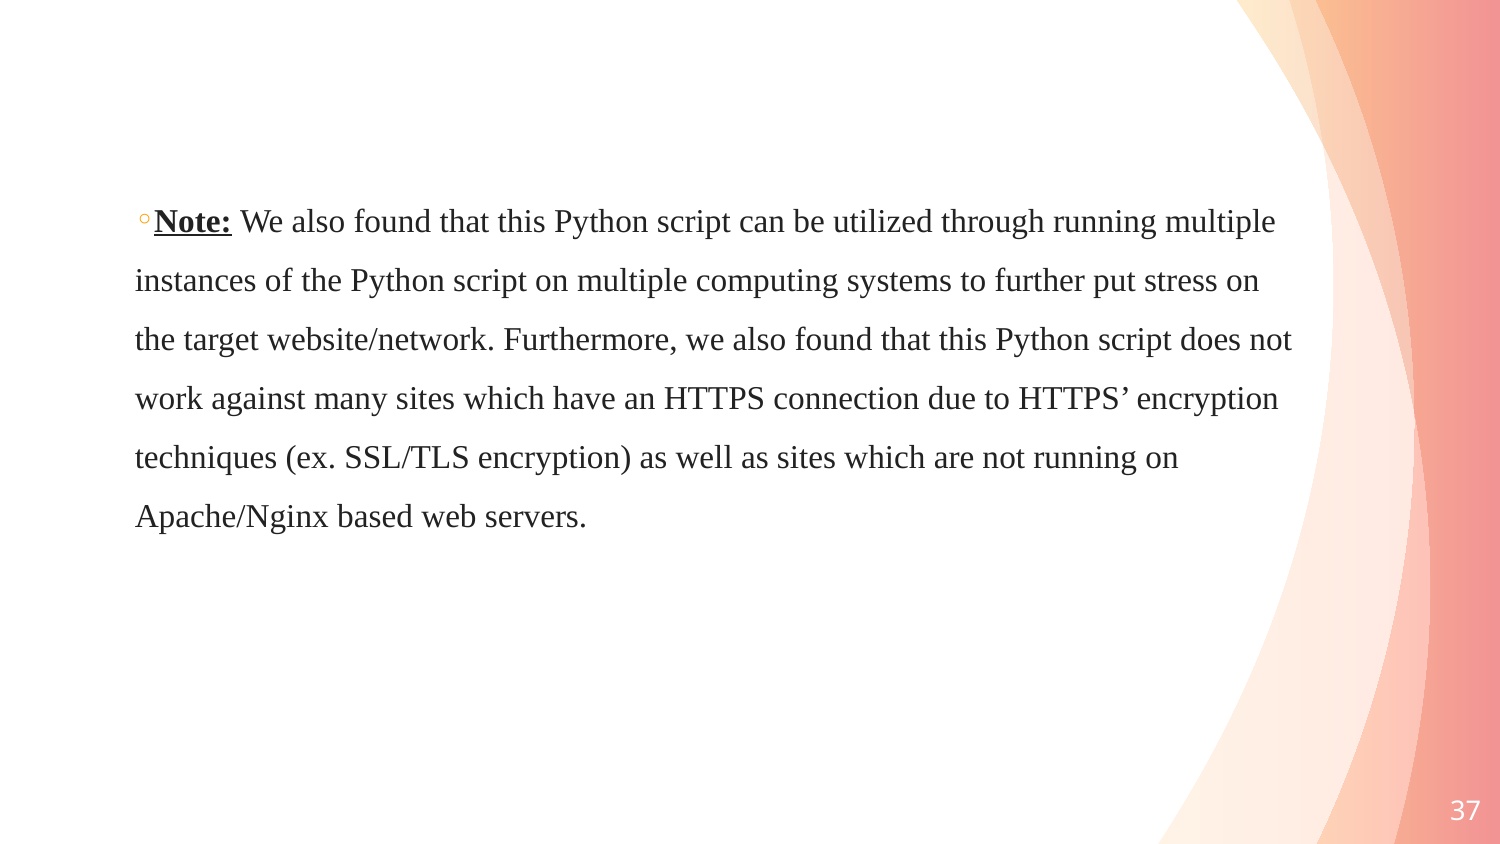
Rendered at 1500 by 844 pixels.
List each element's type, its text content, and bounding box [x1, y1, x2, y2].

list Note: We also found that this Python script can be utilized through running multiple instances of the Python script on multiple computing systems to further put stress on the target website/network. Furthermore, we also found that this Python script does not work against many sites which have an HTTPS connection due to HTTPS’ encryption techniques (ex. SSL/TLS encryption) as well as sites which are not running on Apache/Nginx based web servers. [134, 146, 1309, 686]
slide_number 37 [1391, 779, 1482, 844]
